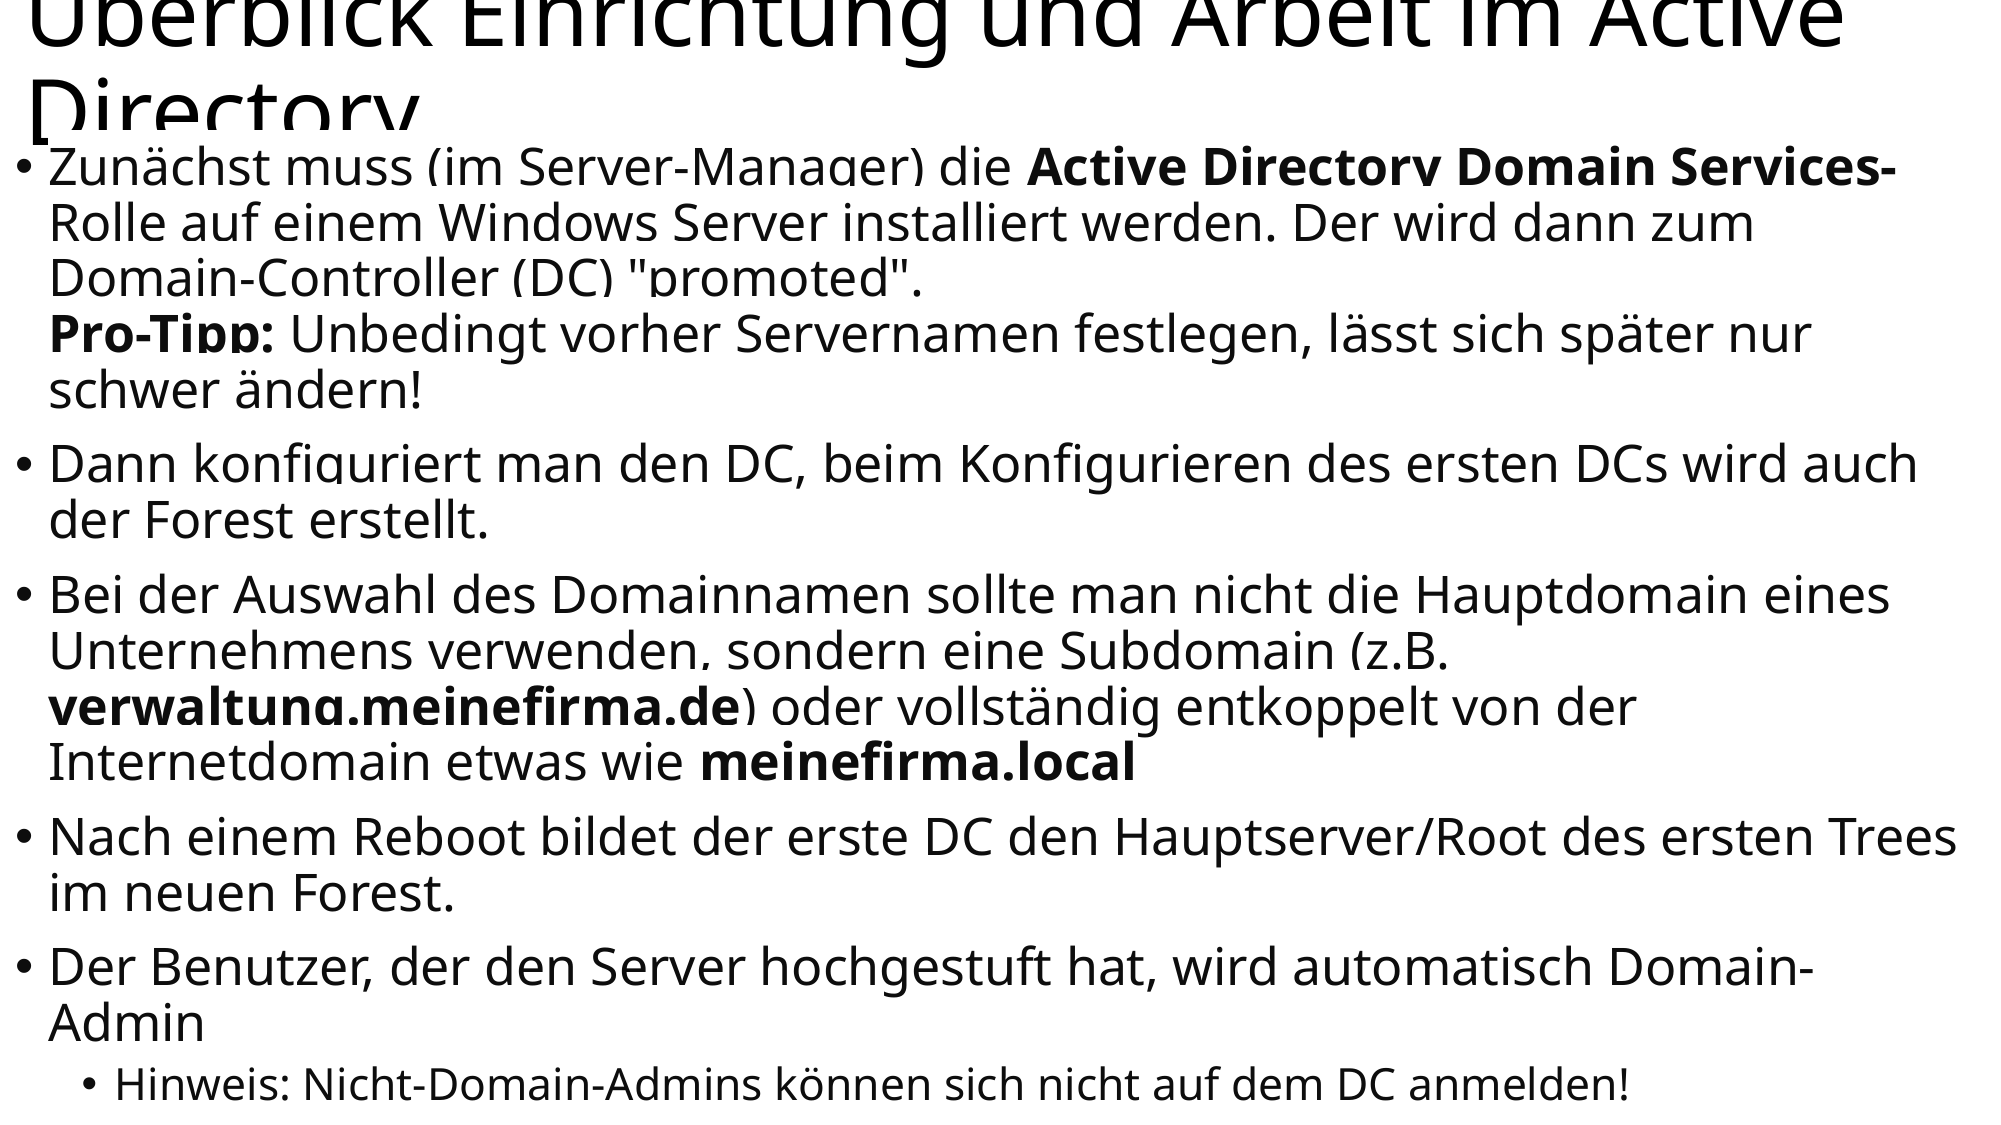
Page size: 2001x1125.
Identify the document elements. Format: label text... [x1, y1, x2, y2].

list Zunächst muss (im Server-Manager) die Active Directory Domain Services-Rolle auf einem Windows Server installiert werden. Der wird dann zum Domain-Controller (DC) "promoted". Pro-Tipp: Unbedingt vorher Servernamen festlegen, lässt sich später nur schwer ändern! Dann konfiguriert man den DC, beim Konfigurieren des ersten DCs wird auch der Forest erstellt. Bei der Auswahl des Domainnamen sollte man nicht die Hauptdomain eines Unternehmens verwenden, sondern eine Subdomain (z.B. verwaltung.meinefirma.de) oder vollständig entkoppelt von der Internetdomain etwas wie meinefirma.local Nach einem Reboot bildet der erste DC den Hauptserver/Root des ersten Trees im neuen Forest. Der Benutzer, der den Server hochgestuft hat, wird automatisch Domain-Admin Hinweis: Nicht-Domain-Admins können sich nicht auf dem DC anmelden! [0, 132, 1991, 1125]
title Überblick Einrichtung und Arbeit im Active Directory [9, 0, 2000, 133]
